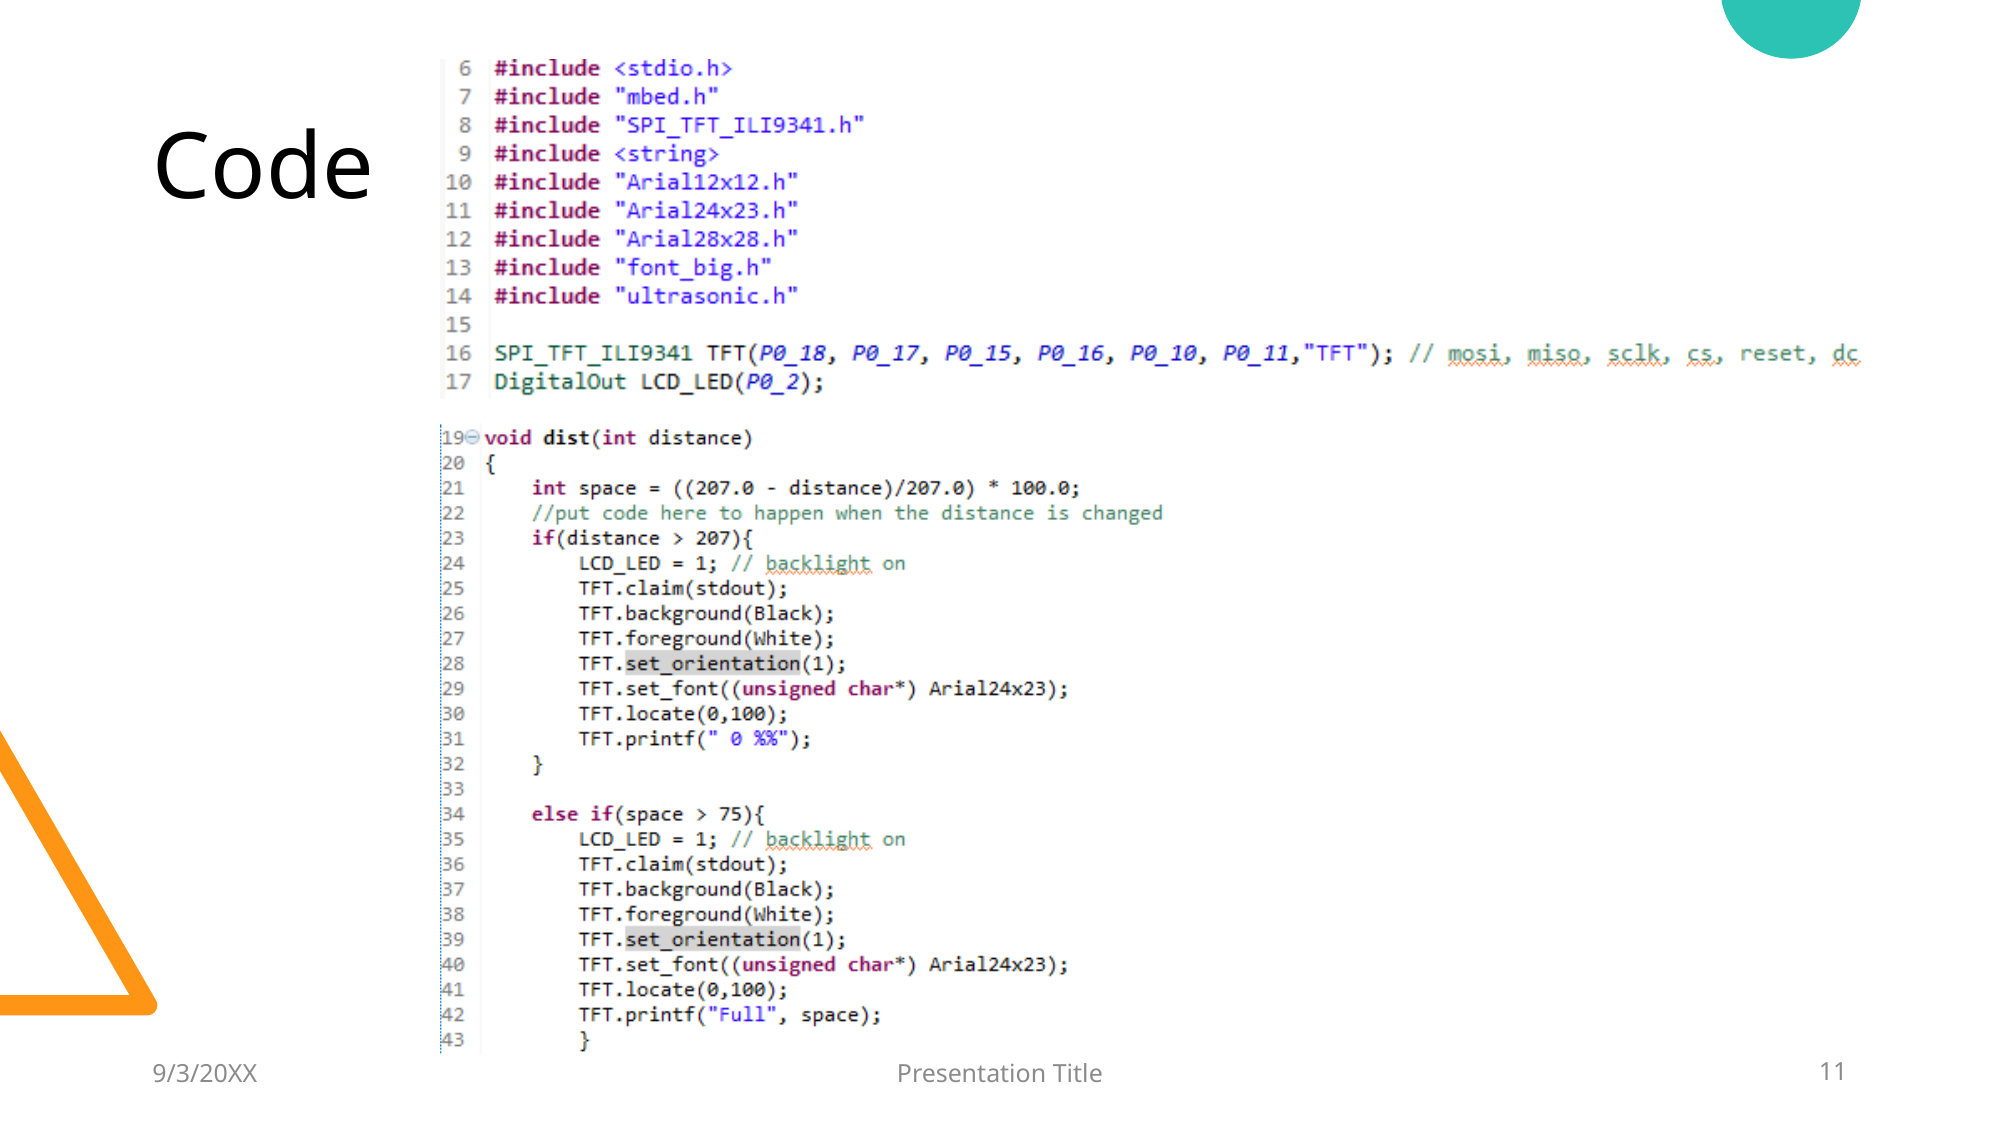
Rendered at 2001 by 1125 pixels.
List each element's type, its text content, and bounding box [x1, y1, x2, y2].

footer Presentation Title [662, 1042, 1338, 1103]
slide_number 11 [1412, 1042, 1863, 1103]
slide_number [137, 1042, 588, 1103]
title Code [137, 59, 440, 278]
picture [440, 59, 1863, 399]
picture [440, 423, 1177, 1055]
